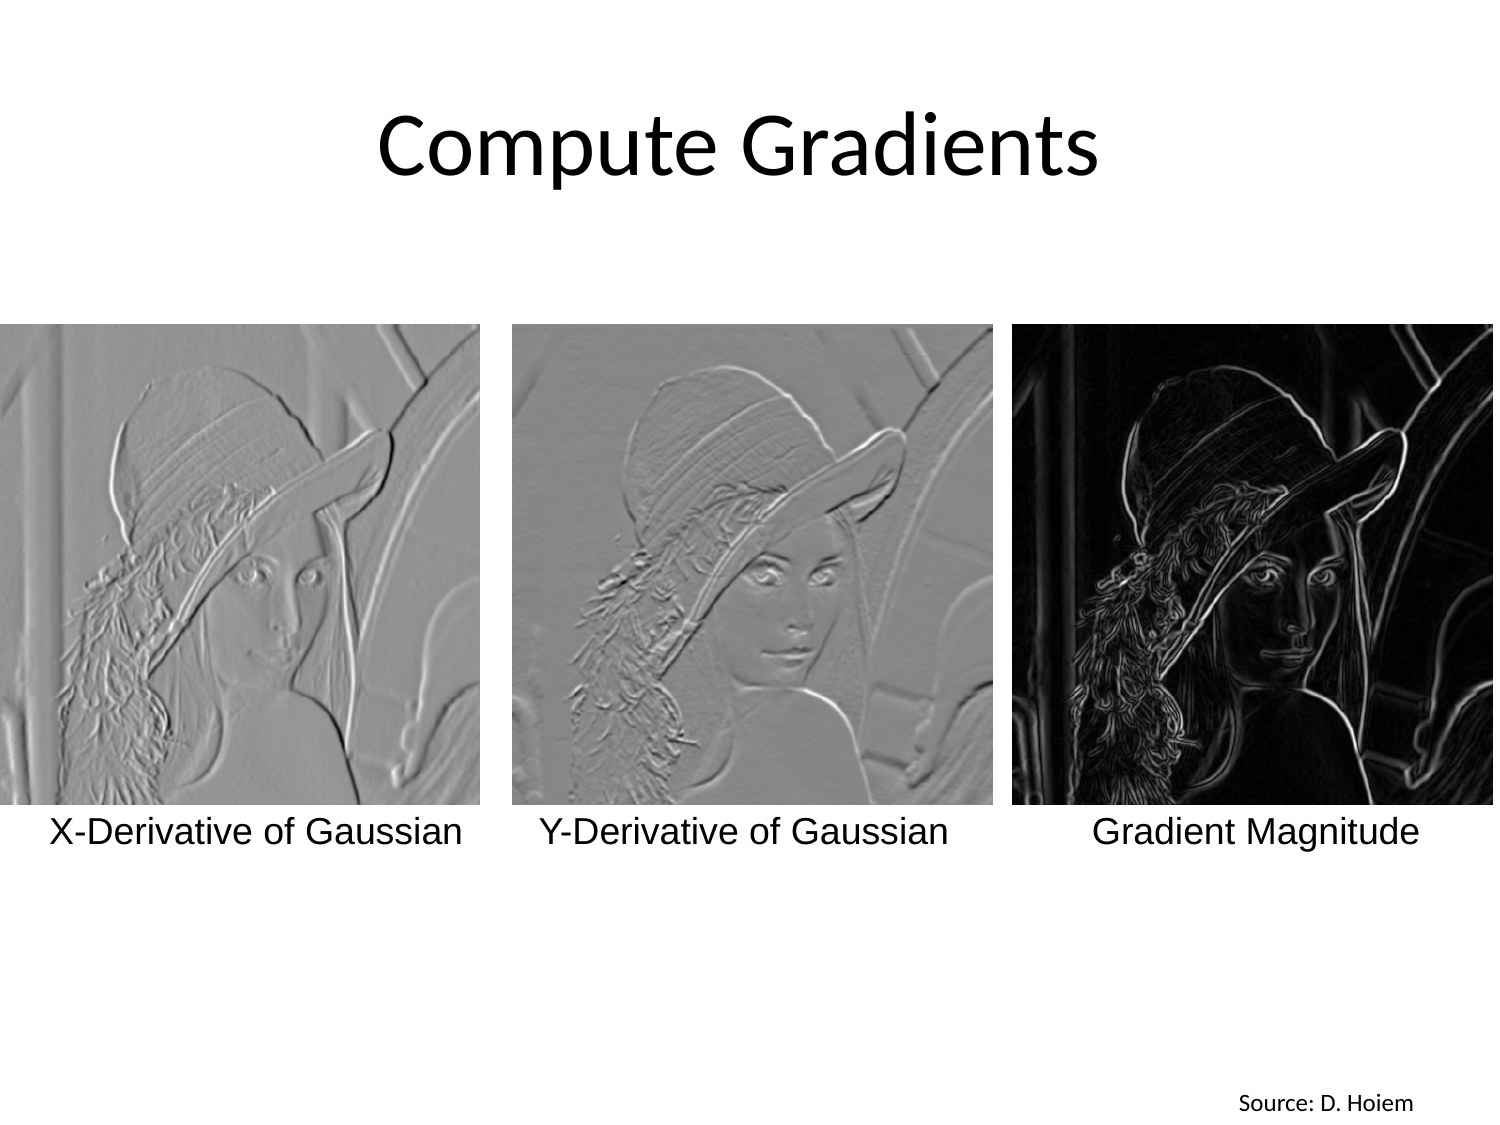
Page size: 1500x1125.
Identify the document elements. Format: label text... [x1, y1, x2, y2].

text_box Source: D. Hoiem [1224, 1079, 1500, 1124]
picture [0, 324, 481, 806]
title Compute Gradients [75, 45, 1425, 233]
picture [512, 324, 993, 806]
picture [1012, 324, 1493, 806]
text_box Y-Derivative of Gaussian [487, 799, 999, 860]
text_box X-Derivative of Gaussian [0, 799, 487, 860]
text_box Gradient Magnitude [999, 799, 1500, 860]
